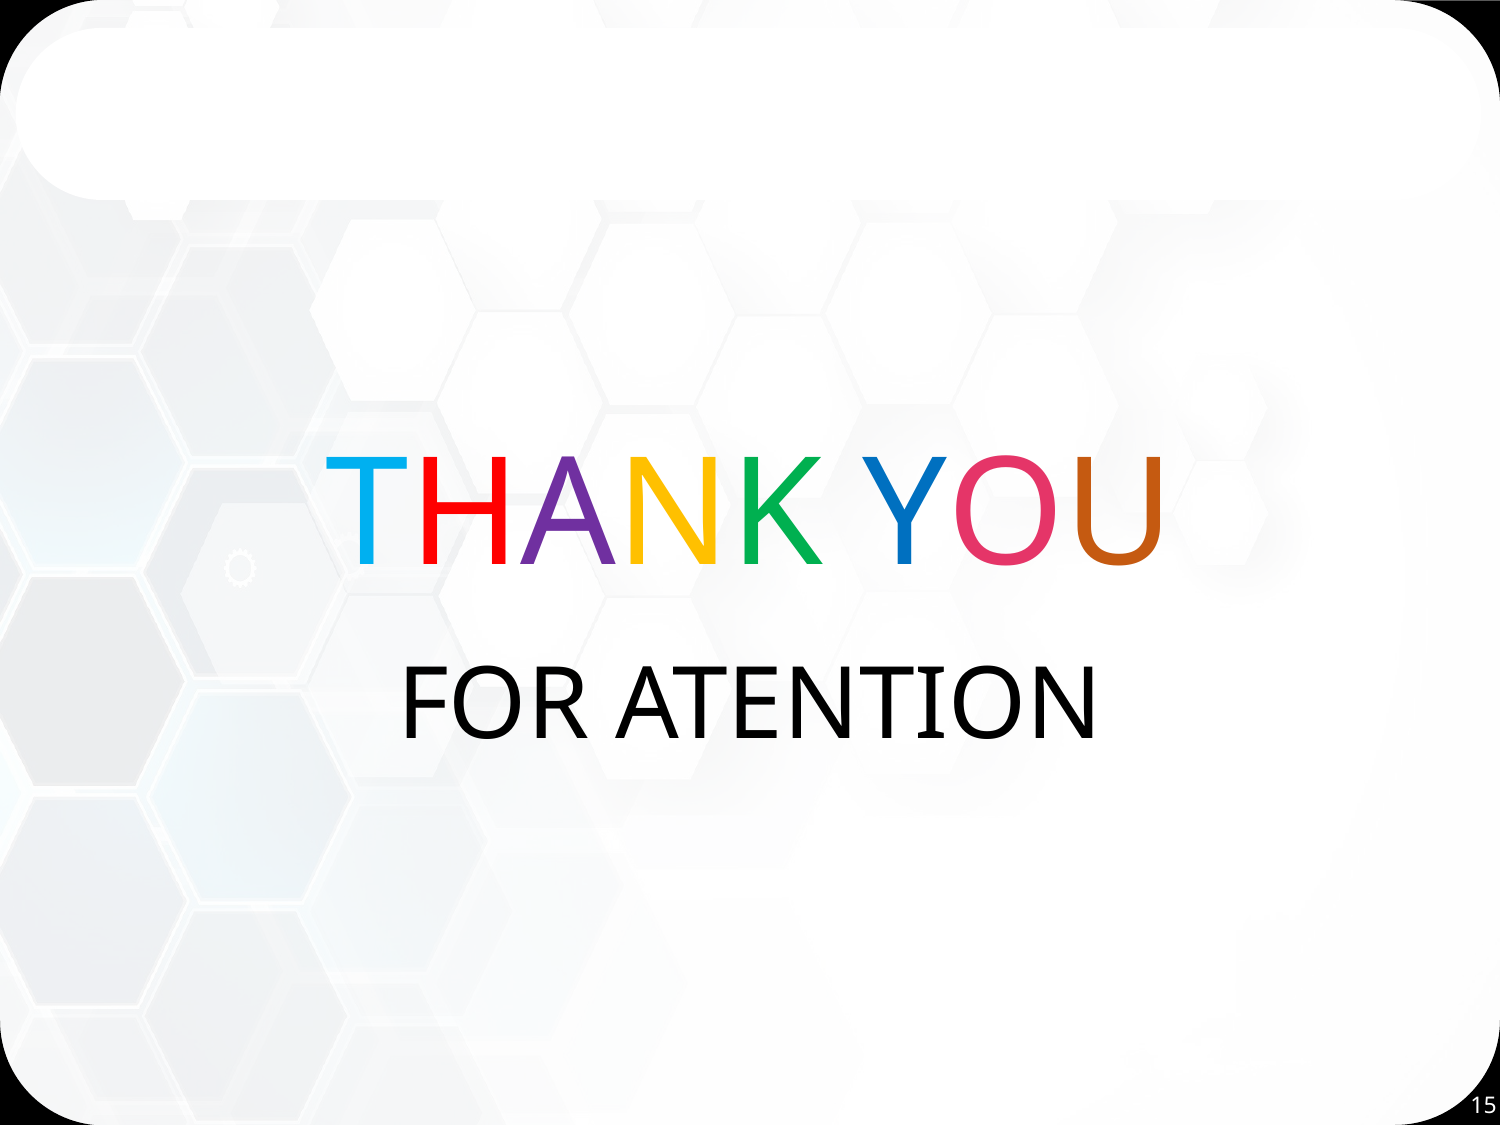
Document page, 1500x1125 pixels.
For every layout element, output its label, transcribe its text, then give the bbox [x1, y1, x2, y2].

title THANK YOU [112, 410, 1388, 803]
slide_number 15 [1314, 1076, 1500, 1125]
text_box FOR ATENTION [336, 631, 1164, 766]
